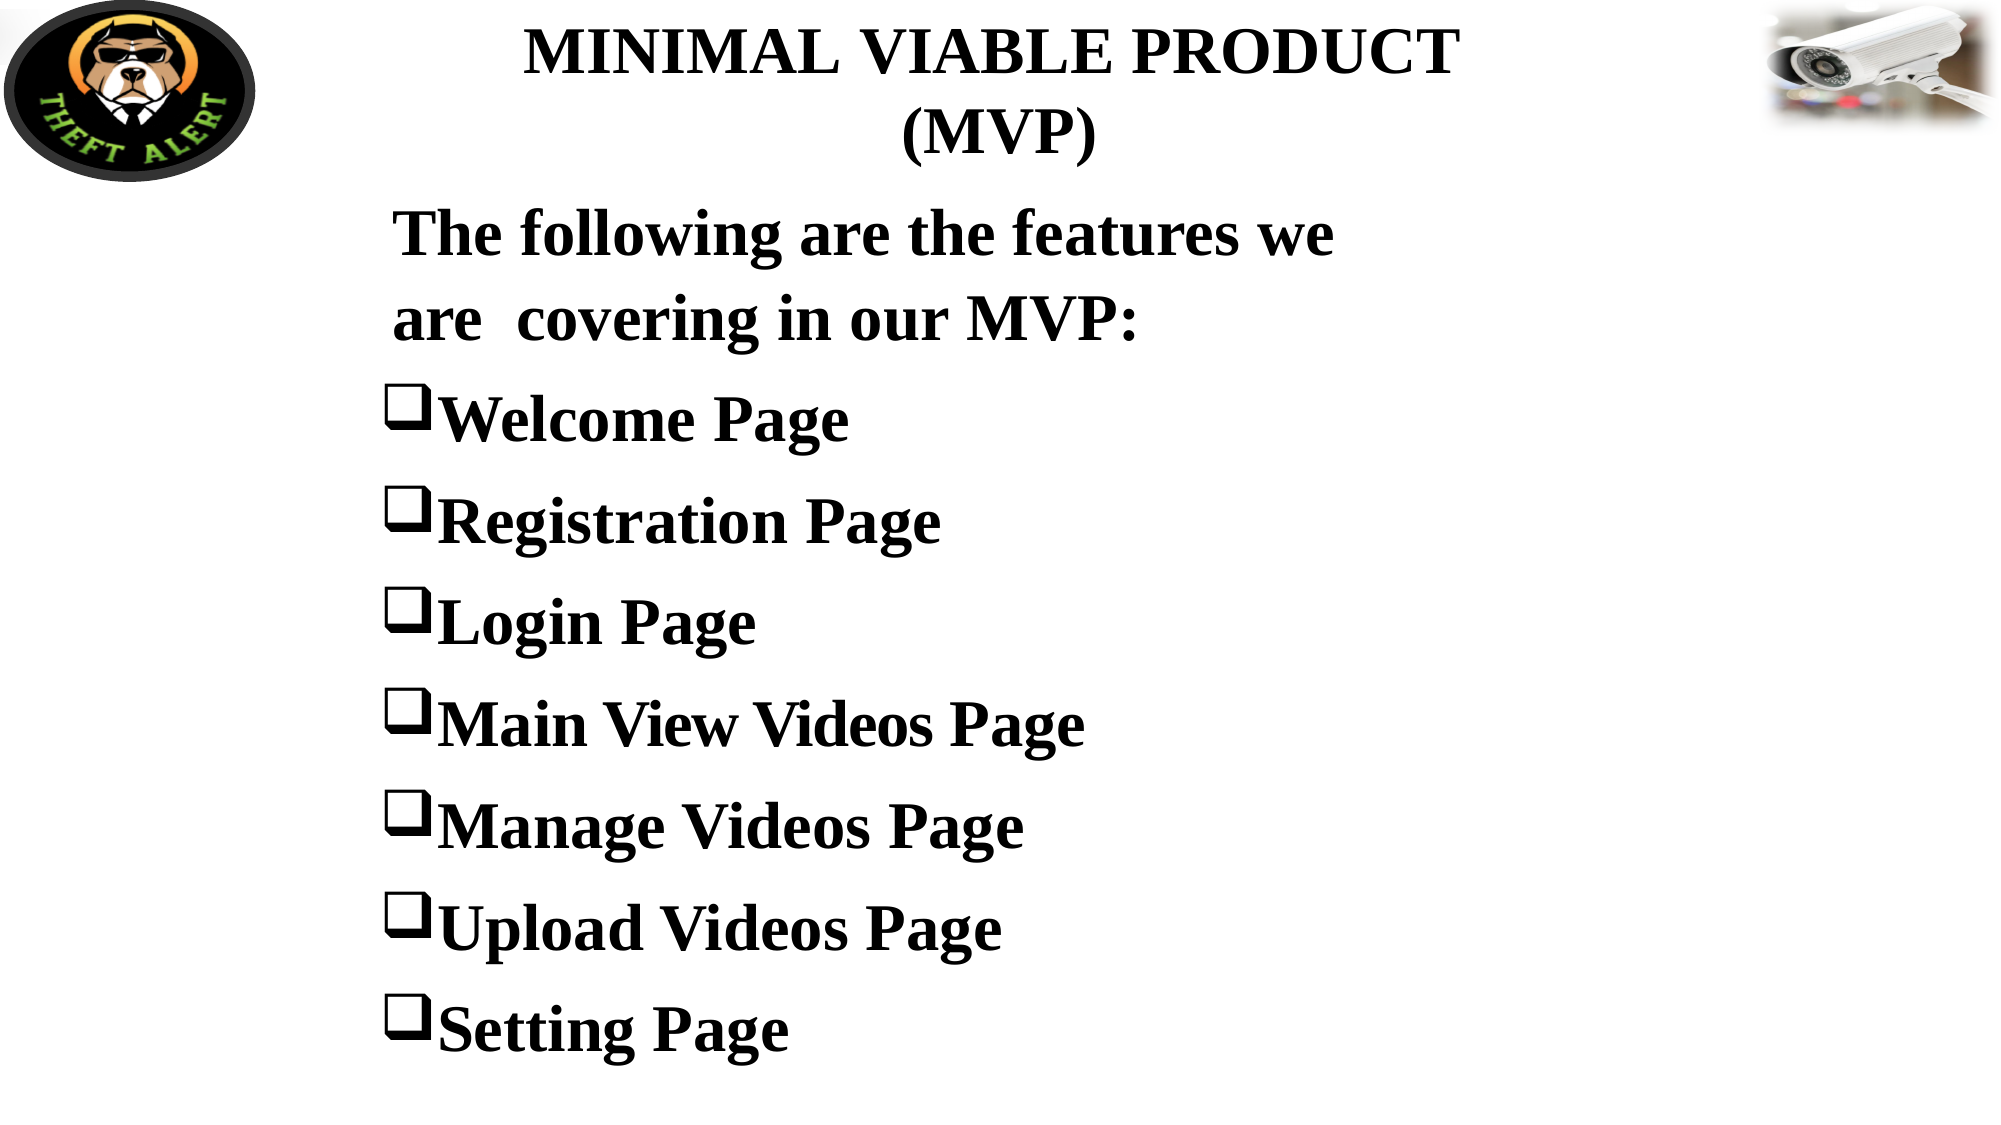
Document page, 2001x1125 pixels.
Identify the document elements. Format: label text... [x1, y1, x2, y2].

text_box MINIMAL VIABLE PRODUCT (MVP) [500, 0, 1500, 175]
picture [8, 4, 251, 178]
picture [1758, 0, 2000, 138]
text_box The following are the features we are covering in our MVP: Welcome Page Registration Page Login Page Main View Videos Page Manage Videos Page Upload Videos Page Setting Page [362, 176, 1704, 1125]
